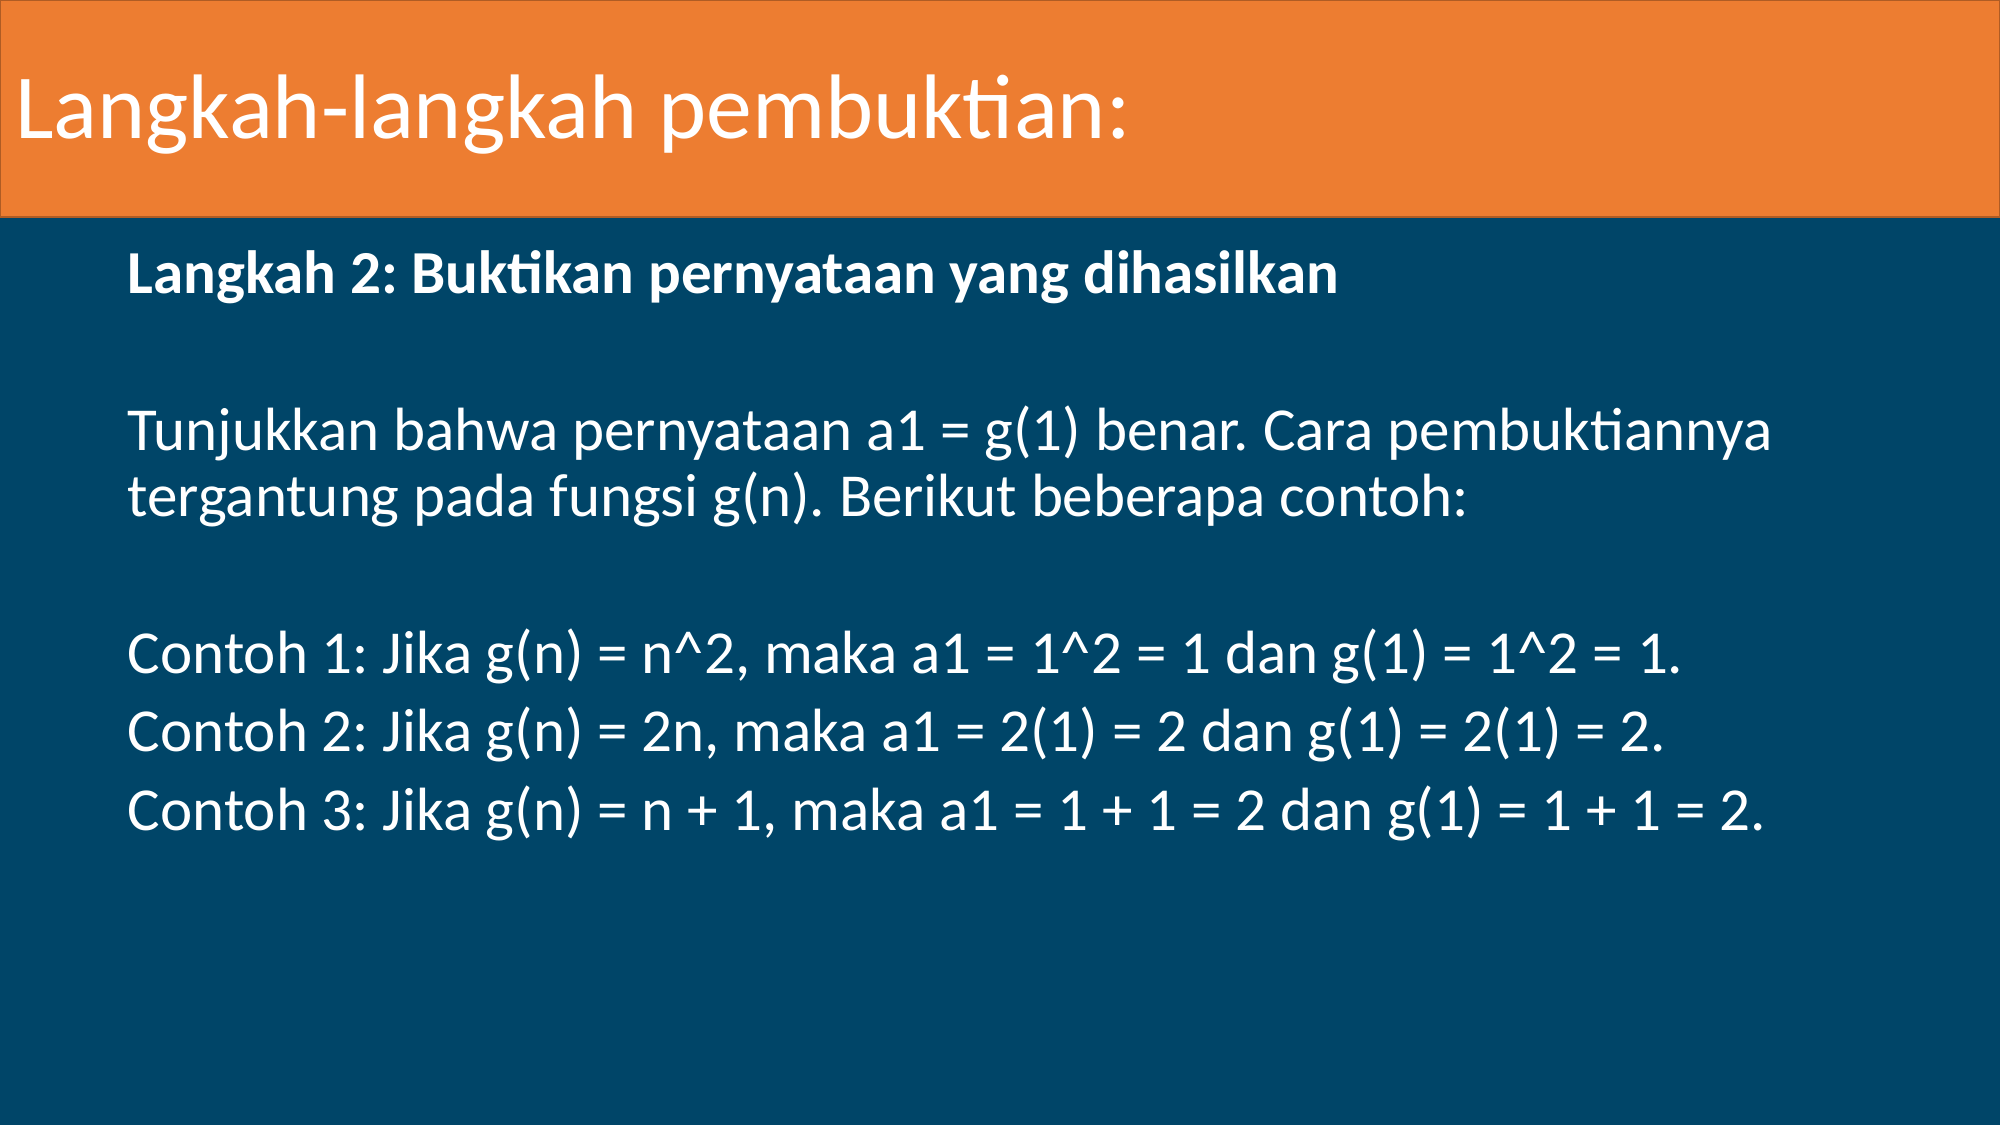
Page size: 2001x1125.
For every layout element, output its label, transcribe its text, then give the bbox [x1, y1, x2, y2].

text_box Langkah-langkah pembuktian: [0, 0, 2000, 218]
text_box [0, 218, 2000, 1125]
list Langkah 2: Buktikan pernyataan yang dihasilkan Tunjukkan bahwa pernyataan a1 = g(1) benar. Cara pembuktiannya tergantung pada fungsi g(n). Berikut beberapa contoh: Contoh 1: Jika g(n) = n^2, maka a1 = 1^2 = 1 dan g(1) = 1^2 = 1. Contoh 2: Jika g(n) = 2n, maka a1 = 2(1) = 2 dan g(1) = 2(1) = 2. Contoh 3: Jika g(n) = n + 1, maka a1 = 1 + 1 = 2 dan g(1) = 1 + 1 = 2. [112, 233, 1838, 948]
